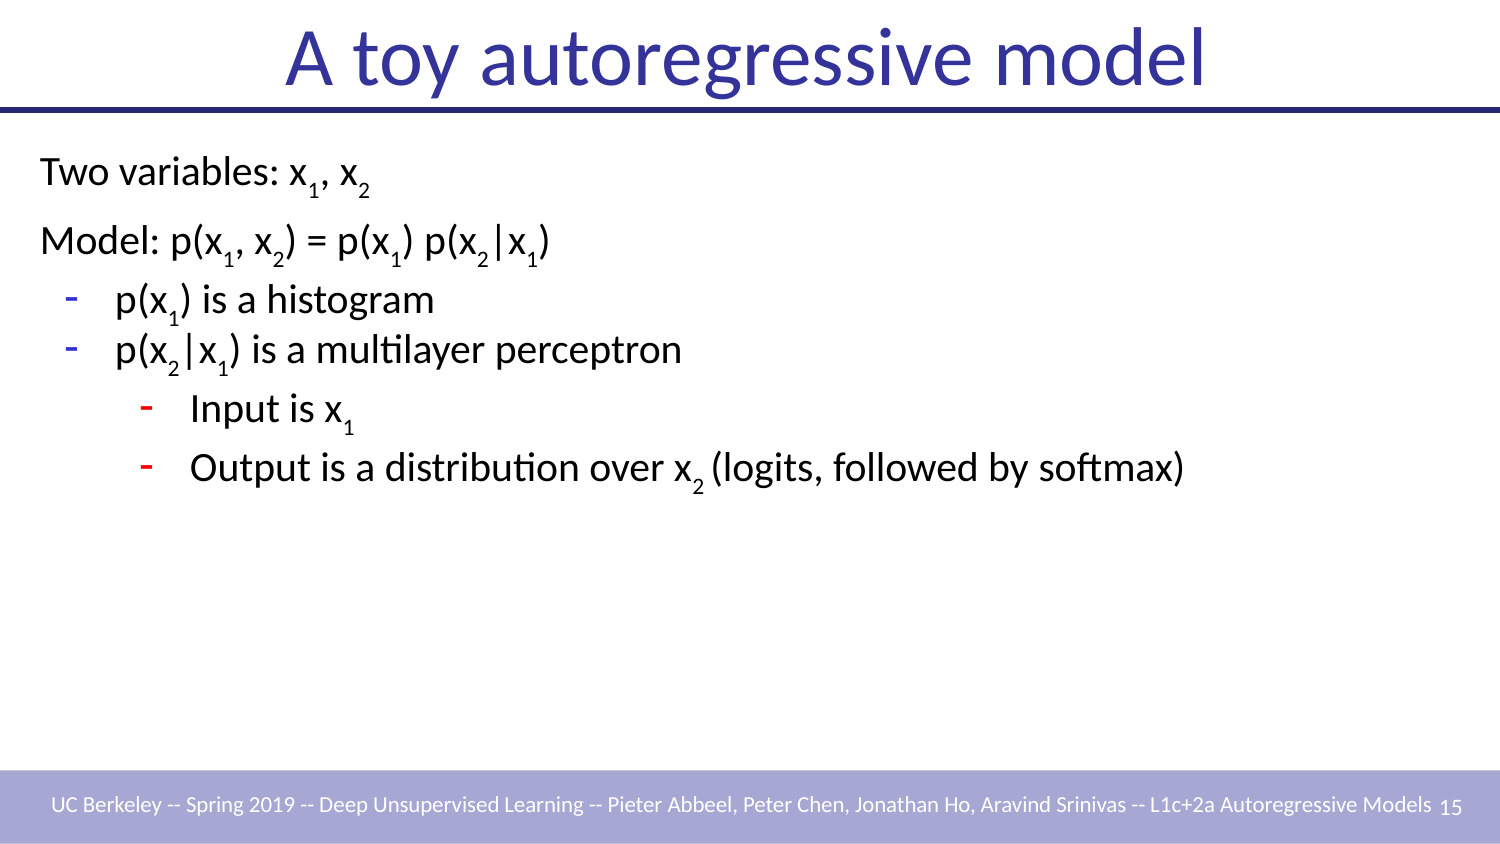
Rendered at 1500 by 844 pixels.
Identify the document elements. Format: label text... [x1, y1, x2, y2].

title A toy autoregressive model [283, 0, 1216, 143]
slide_number UC Berkeley -- Spring 2019 -- Deep Unsupervised Learning -- Pieter Abbeel, Peter Chen, Jonathan Ho, Aravind Srinivas -- L1c+2a Autoregressive Models 15 [49, 795, 1486, 844]
text_box Two variables: x1, x2 Model: p(x1, x2) = p(x1) p(x2|x1) p(x1) is a histogram p(x2|x1) is a multilayer perceptron Input is x1 Output is a distribution over x2 (logits, followed by softmax) [31, 132, 1209, 500]
